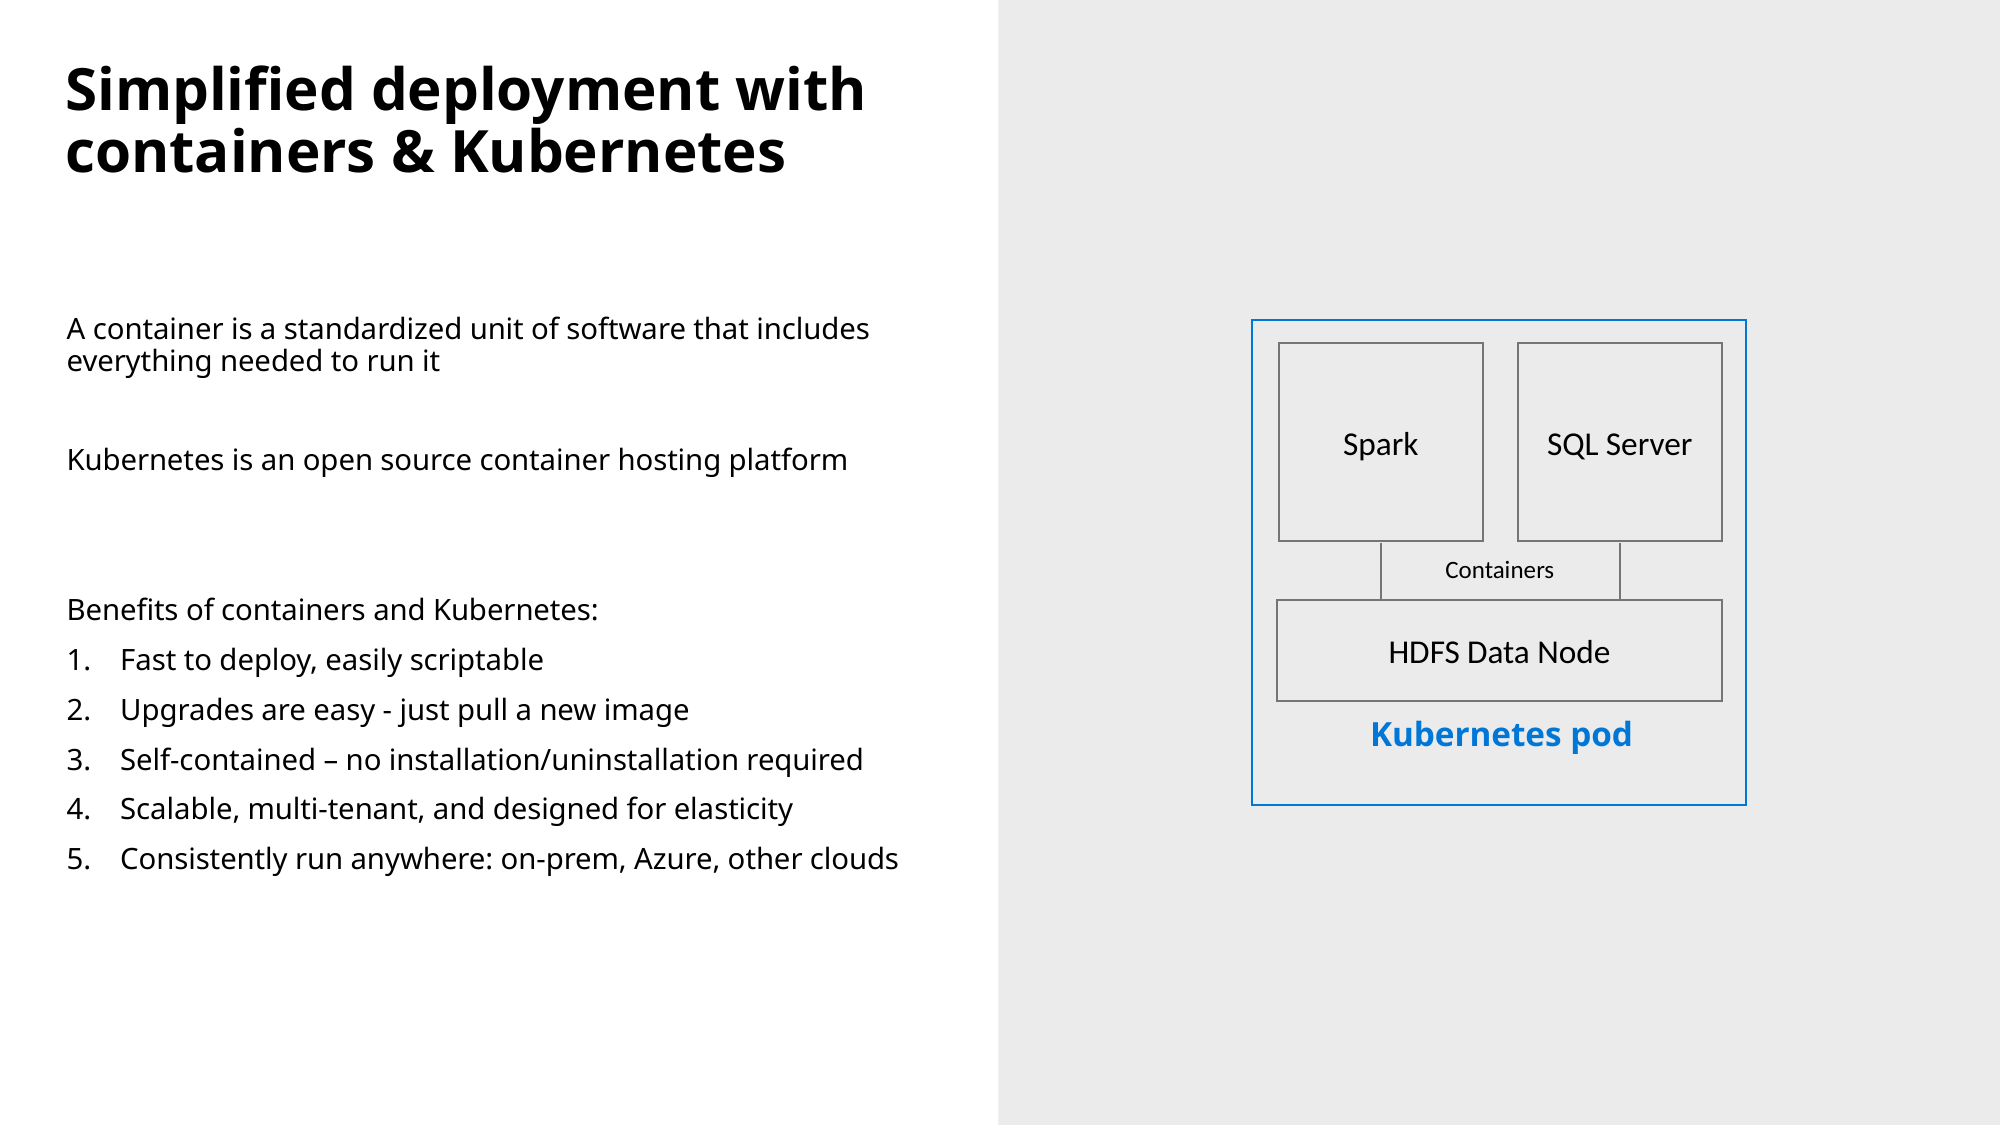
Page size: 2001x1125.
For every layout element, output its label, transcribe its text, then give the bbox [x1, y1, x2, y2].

list A container is a standardized unit of software that includes everything needed to run it Kubernetes is an open source container hosting platform Benefits of containers and Kubernetes: Fast to deploy, easily scriptable Upgrades are easy - just pull a new image Self-contained – no installation/uninstallation required Scalable, multi-tenant, and designed for elasticity Consistently run anywhere: on-prem, Azure, other clouds [51, 306, 950, 891]
title Simplified deployment with containers & Kubernetes [50, 52, 1963, 200]
text_box [997, 0, 2000, 1125]
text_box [1251, 320, 1747, 805]
